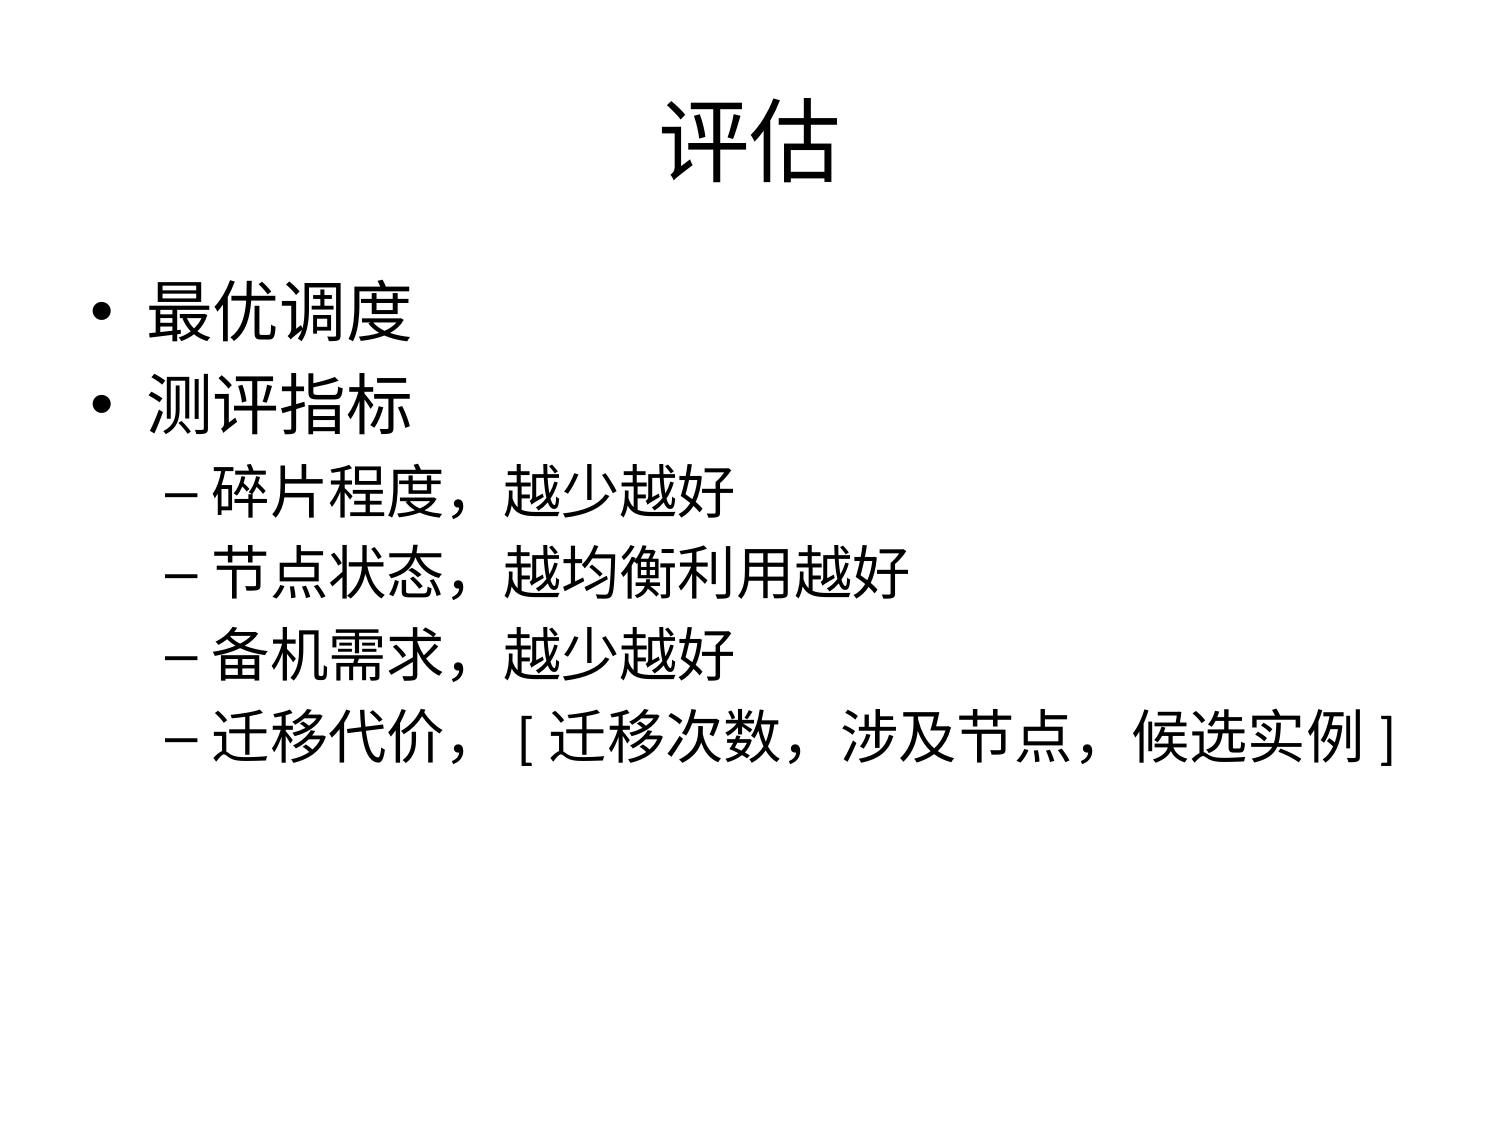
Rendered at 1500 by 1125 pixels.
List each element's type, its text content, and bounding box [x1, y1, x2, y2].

list 最优调度 测评指标 碎片程度，越少越好 节点状态，越均衡利用越好 备机需求，越少越好 迁移代价，[迁移次数，涉及节点，候选实例] [75, 262, 1425, 1005]
title 评估 [75, 45, 1425, 233]
